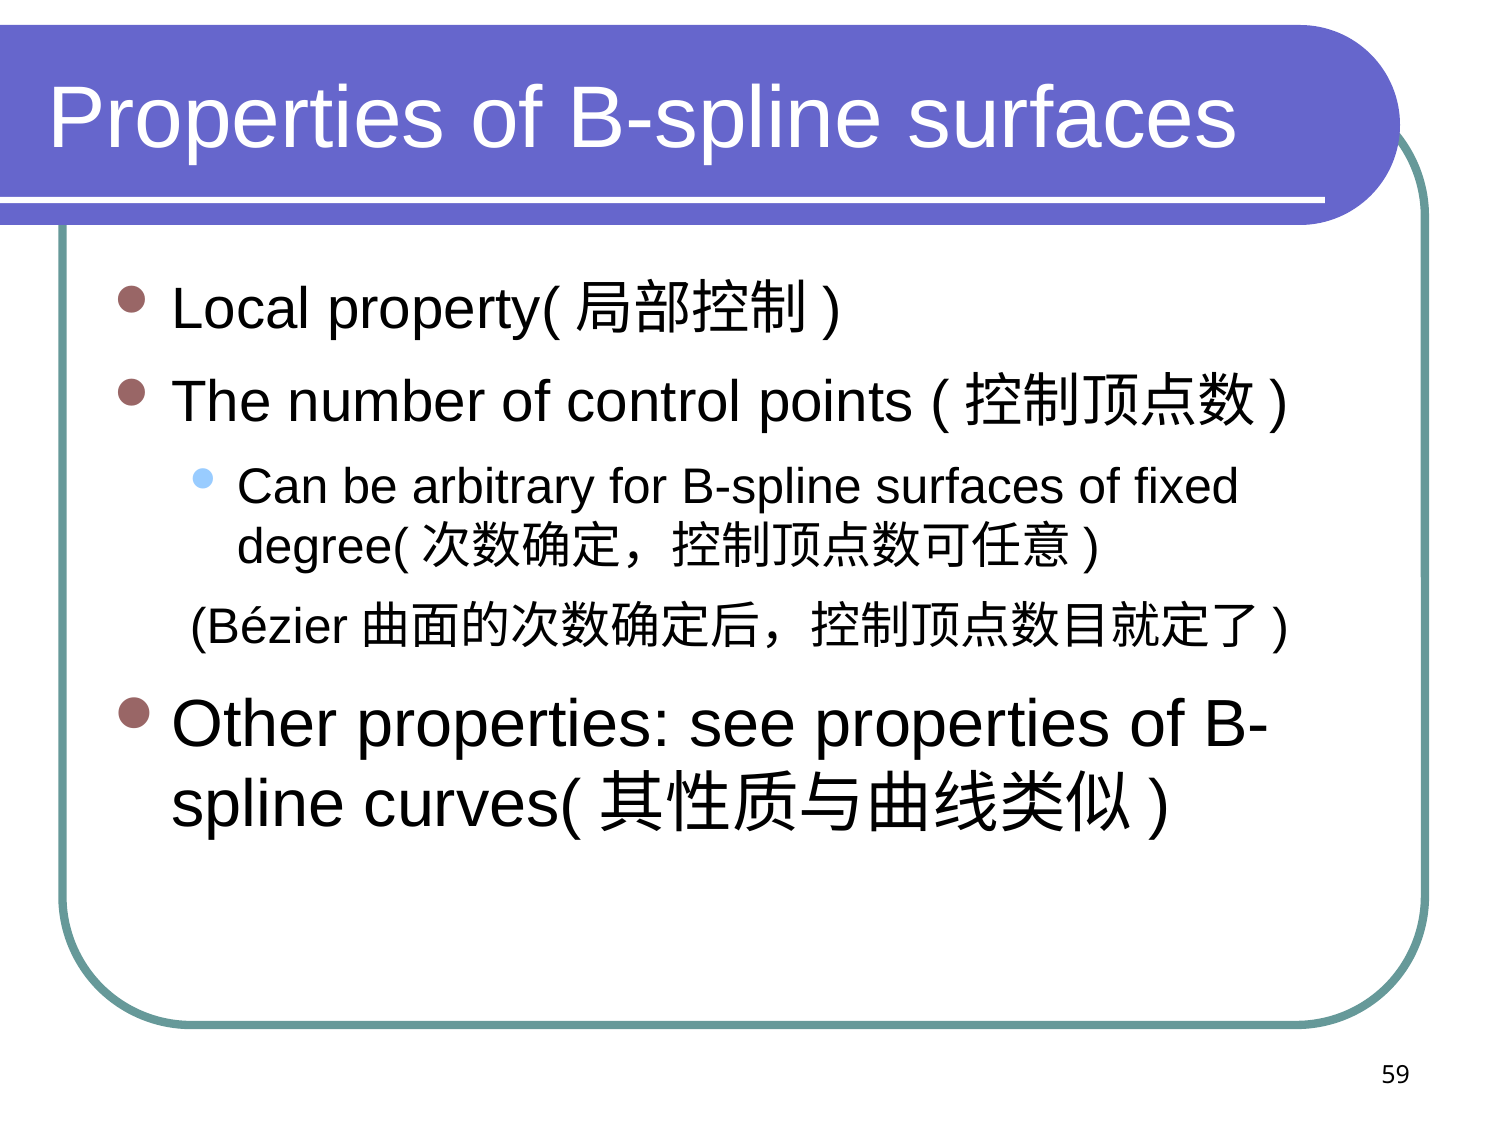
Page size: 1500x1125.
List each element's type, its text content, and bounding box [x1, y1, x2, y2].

list Local property(局部控制) The number of control points (控制顶点数) Can be arbitrary for B-spline surfaces of fixed degree(次数确定，控制顶点数可任意) (Bézier曲面的次数确定后，控制顶点数目就定了) Other properties: see properties of B-spline curves(其性质与曲线类似) [99, 262, 1401, 988]
slide_number 59 [1074, 1024, 1426, 1101]
title Properties of B-spline surfaces [31, 37, 1348, 188]
